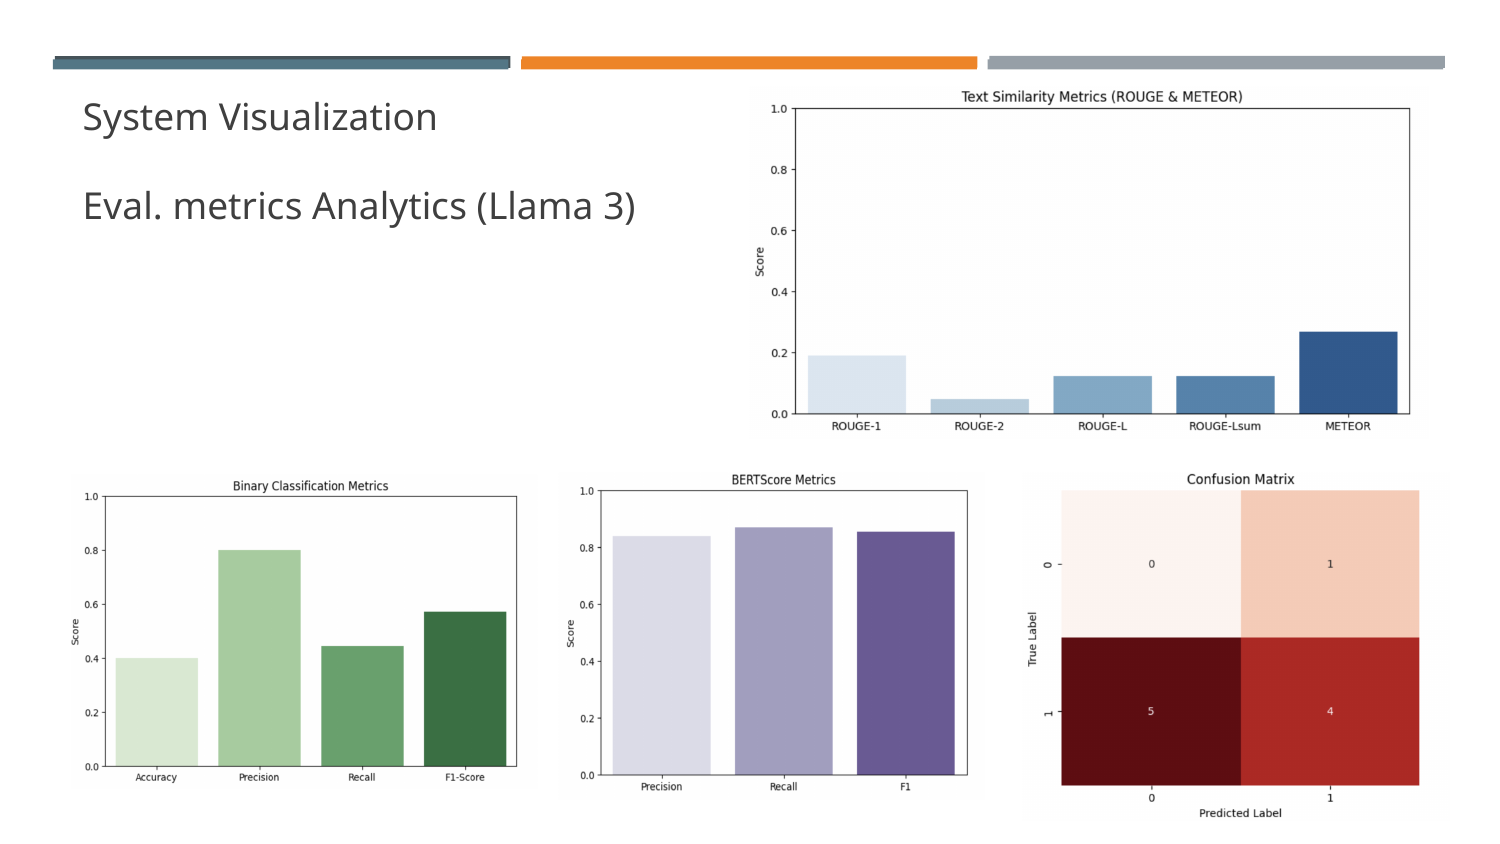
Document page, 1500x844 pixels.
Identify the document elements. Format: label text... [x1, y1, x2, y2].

picture [71, 473, 538, 790]
title System Visualization Eval. metrics Analytics (Llama 3) [71, 86, 746, 233]
picture [557, 472, 986, 800]
picture [748, 86, 1429, 440]
picture [1022, 472, 1450, 822]
